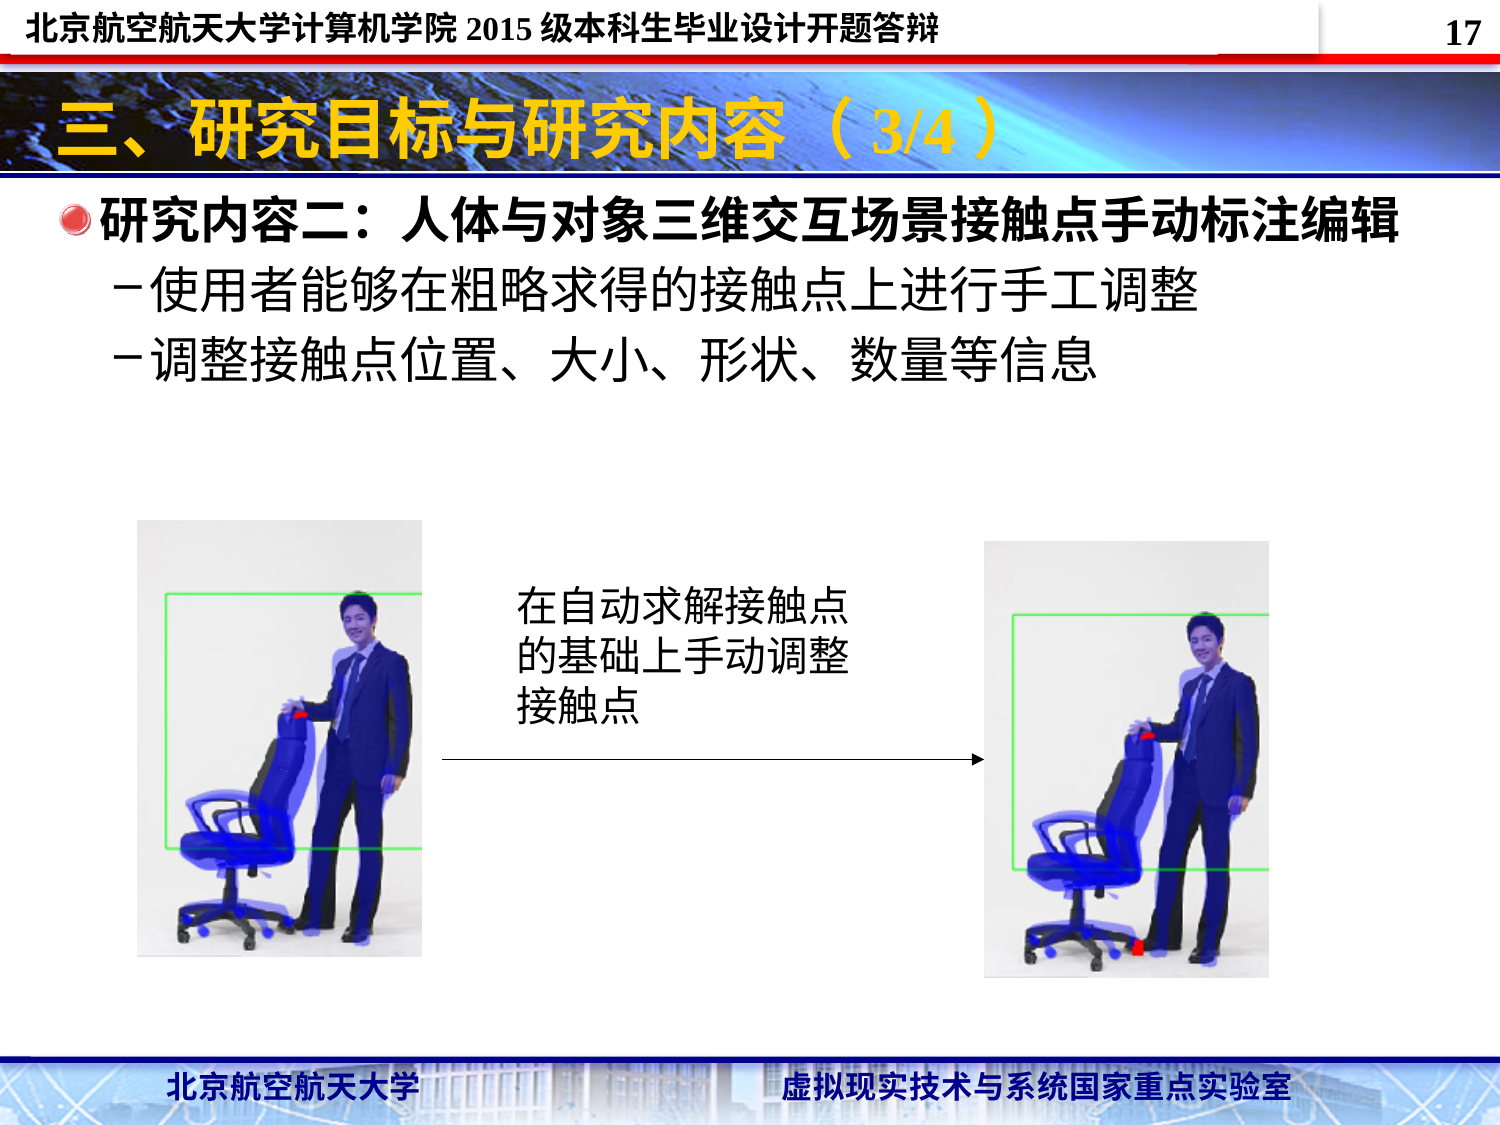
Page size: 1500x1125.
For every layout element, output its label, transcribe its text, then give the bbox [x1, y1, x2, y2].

slide_number 17 [1317, 0, 1498, 54]
picture [0, 1063, 1500, 1125]
picture [0, 72, 1500, 171]
text_box 在自动求解接触点的基础上手动调整接触点 [501, 571, 869, 737]
title 三、研究目标与研究内容（3/4） [39, 74, 1455, 179]
picture [57, 201, 93, 237]
picture [136, 520, 422, 957]
list 研究内容二：人体与对象三维交互场景接触点手动标注编辑 使用者能够在粗略求得的接触点上进行手工调整 调整接触点位置、大小、形状、数量等信息 [42, 181, 1458, 399]
picture [983, 541, 1269, 978]
